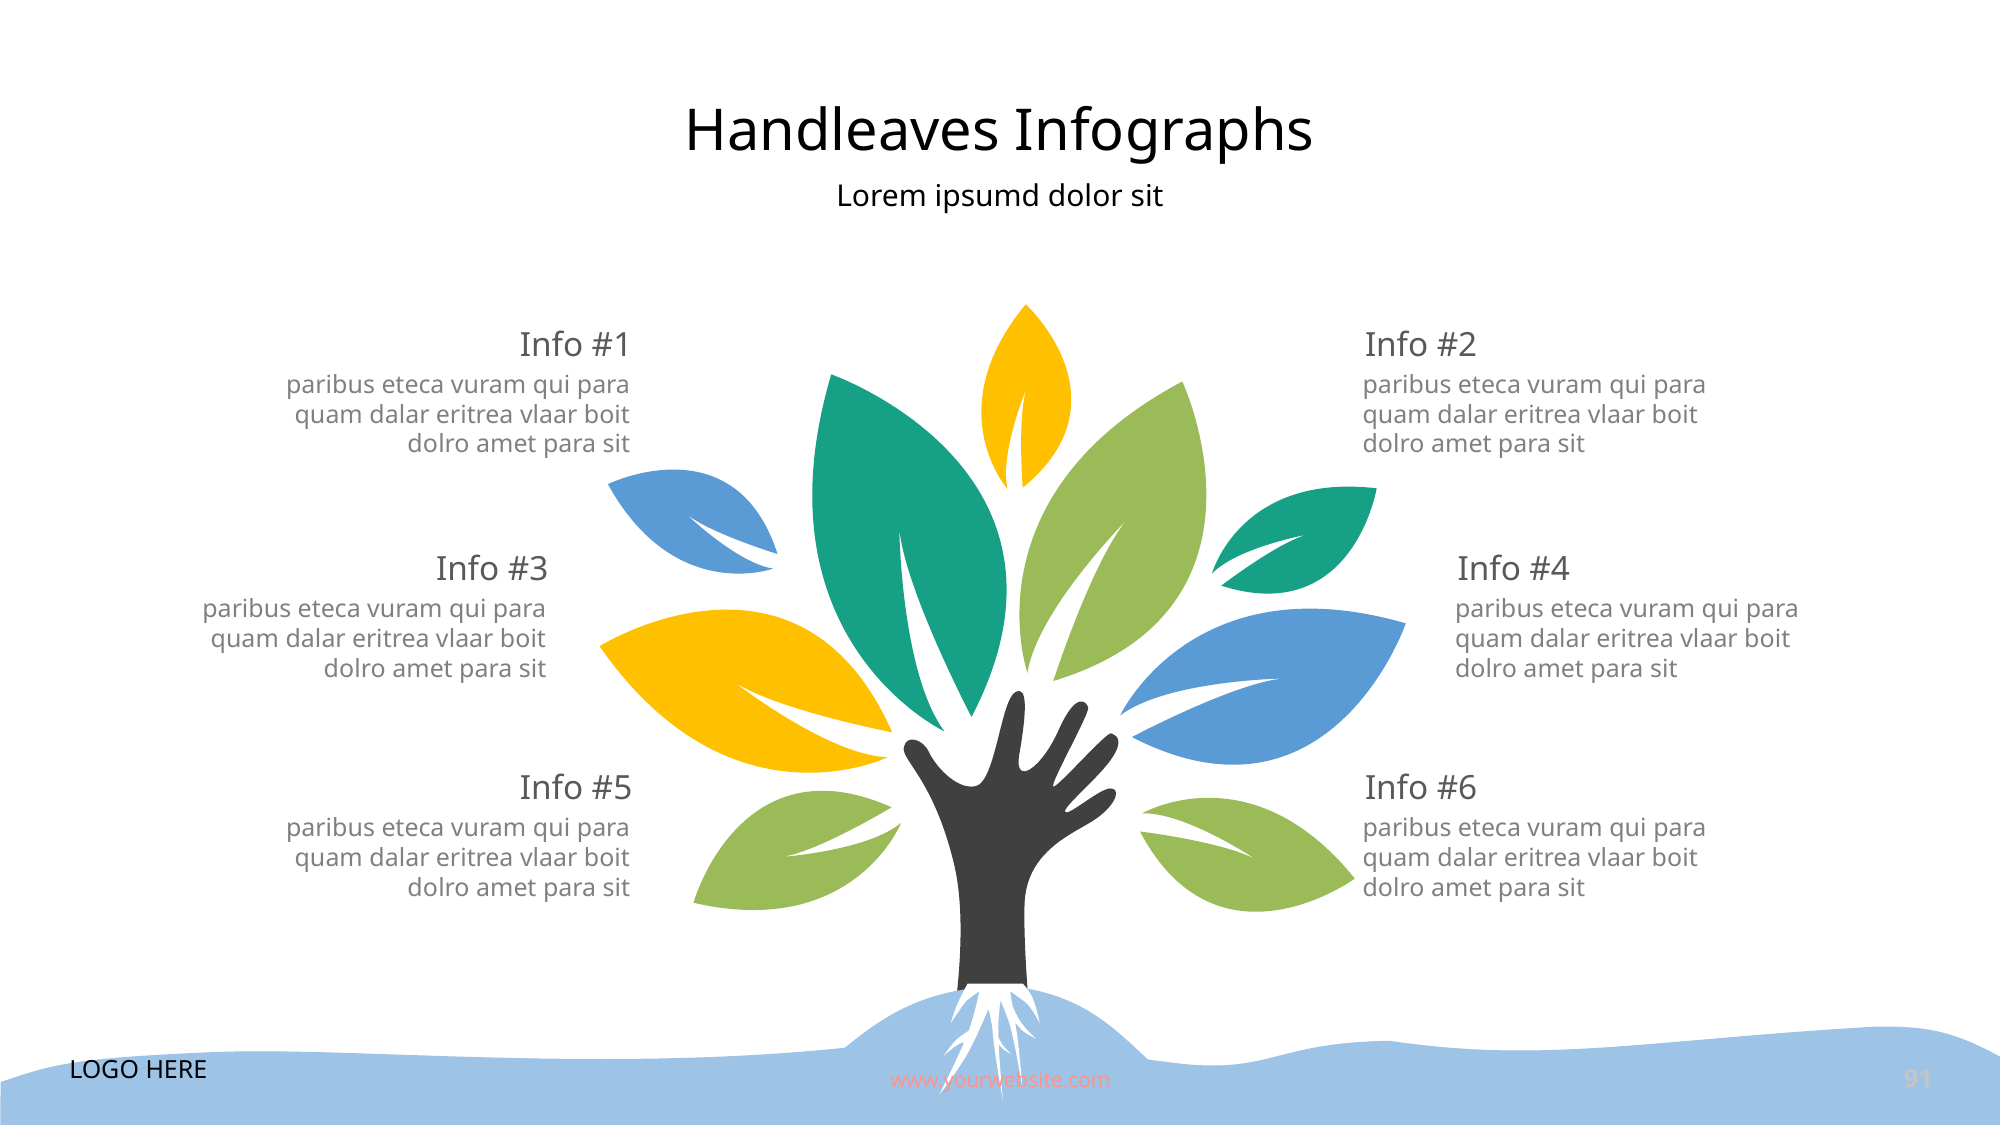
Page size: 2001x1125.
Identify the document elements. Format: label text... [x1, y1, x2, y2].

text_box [1349, 321, 1750, 459]
title Handleaves Infographs [137, 93, 1863, 171]
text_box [1349, 764, 1750, 903]
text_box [1442, 545, 1849, 684]
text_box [172, 545, 564, 684]
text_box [0, 983, 2000, 1125]
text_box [249, 764, 648, 903]
subtitle Lorem ipsumd dolor sit [137, 173, 1863, 221]
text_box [249, 321, 648, 459]
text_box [608, 310, 1415, 983]
